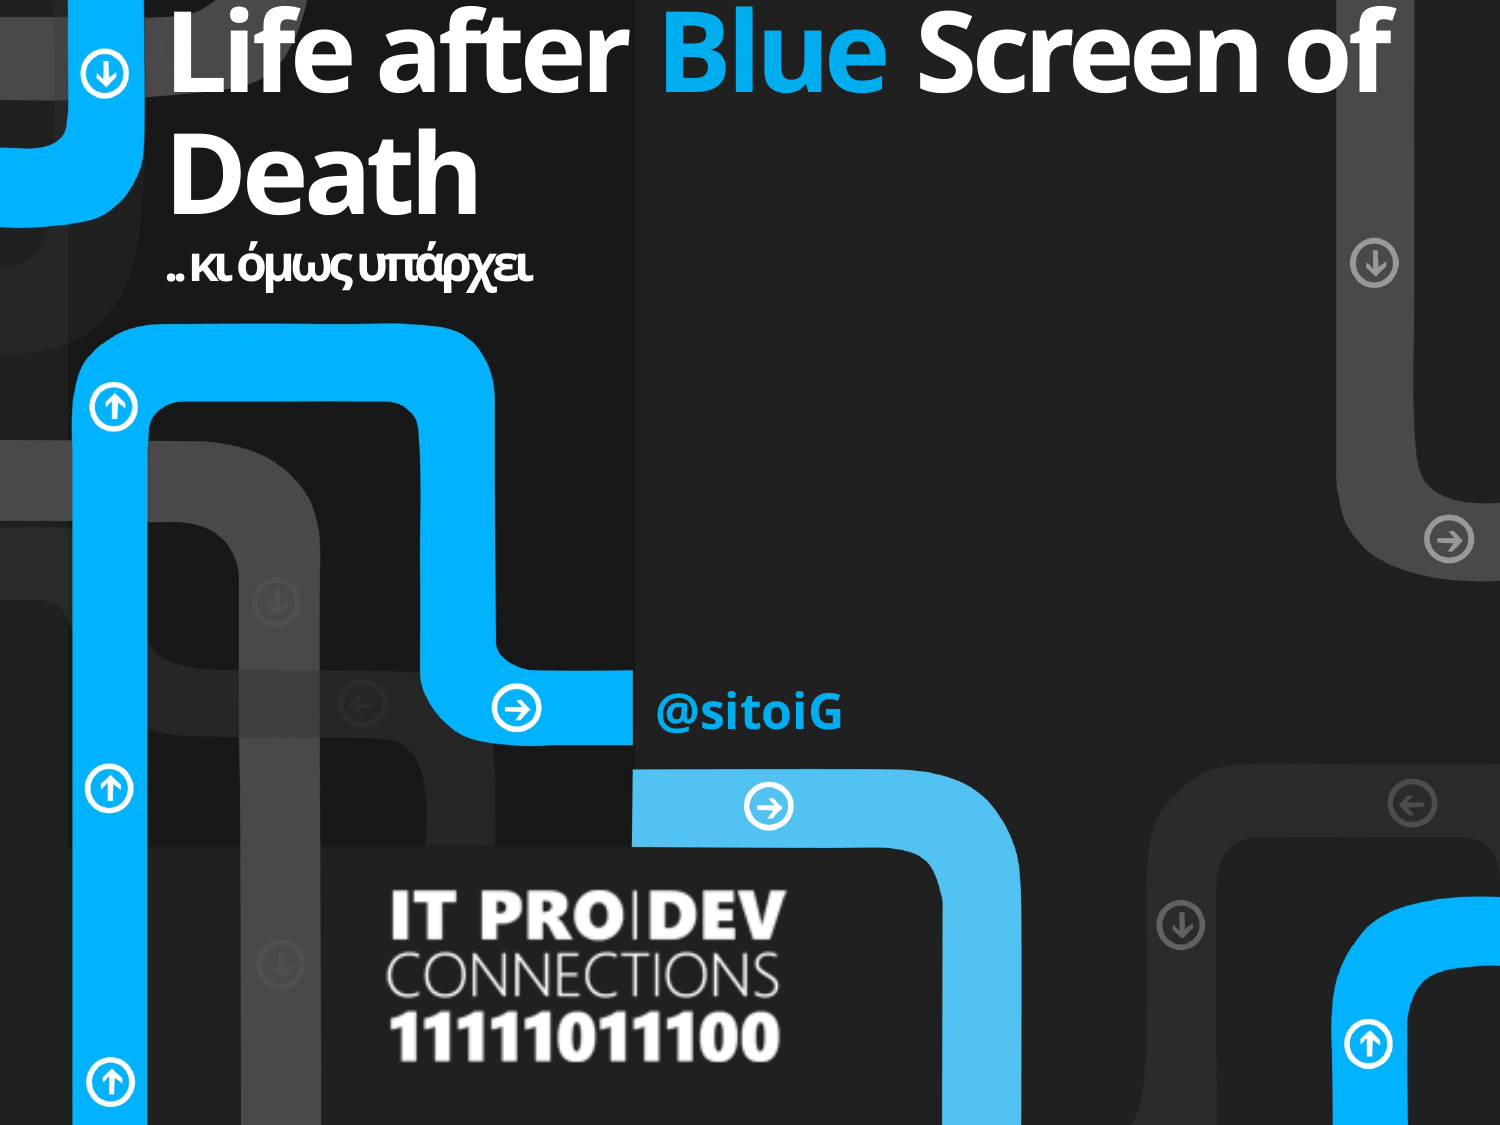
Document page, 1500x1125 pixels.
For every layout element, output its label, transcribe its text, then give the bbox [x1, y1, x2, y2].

picture [81, 49, 129, 99]
picture [1345, 1019, 1392, 1069]
picture [89, 382, 138, 432]
picture [0, 0, 1500, 1125]
picture [0, 0, 68, 148]
picture [85, 764, 133, 813]
text_box @sitoiG [640, 672, 860, 748]
picture [1407, 966, 1500, 1125]
picture [492, 684, 541, 732]
title Life after Blue Screen of Death ..κι όμως υπάρχει [150, 87, 1463, 300]
picture [86, 1057, 135, 1107]
